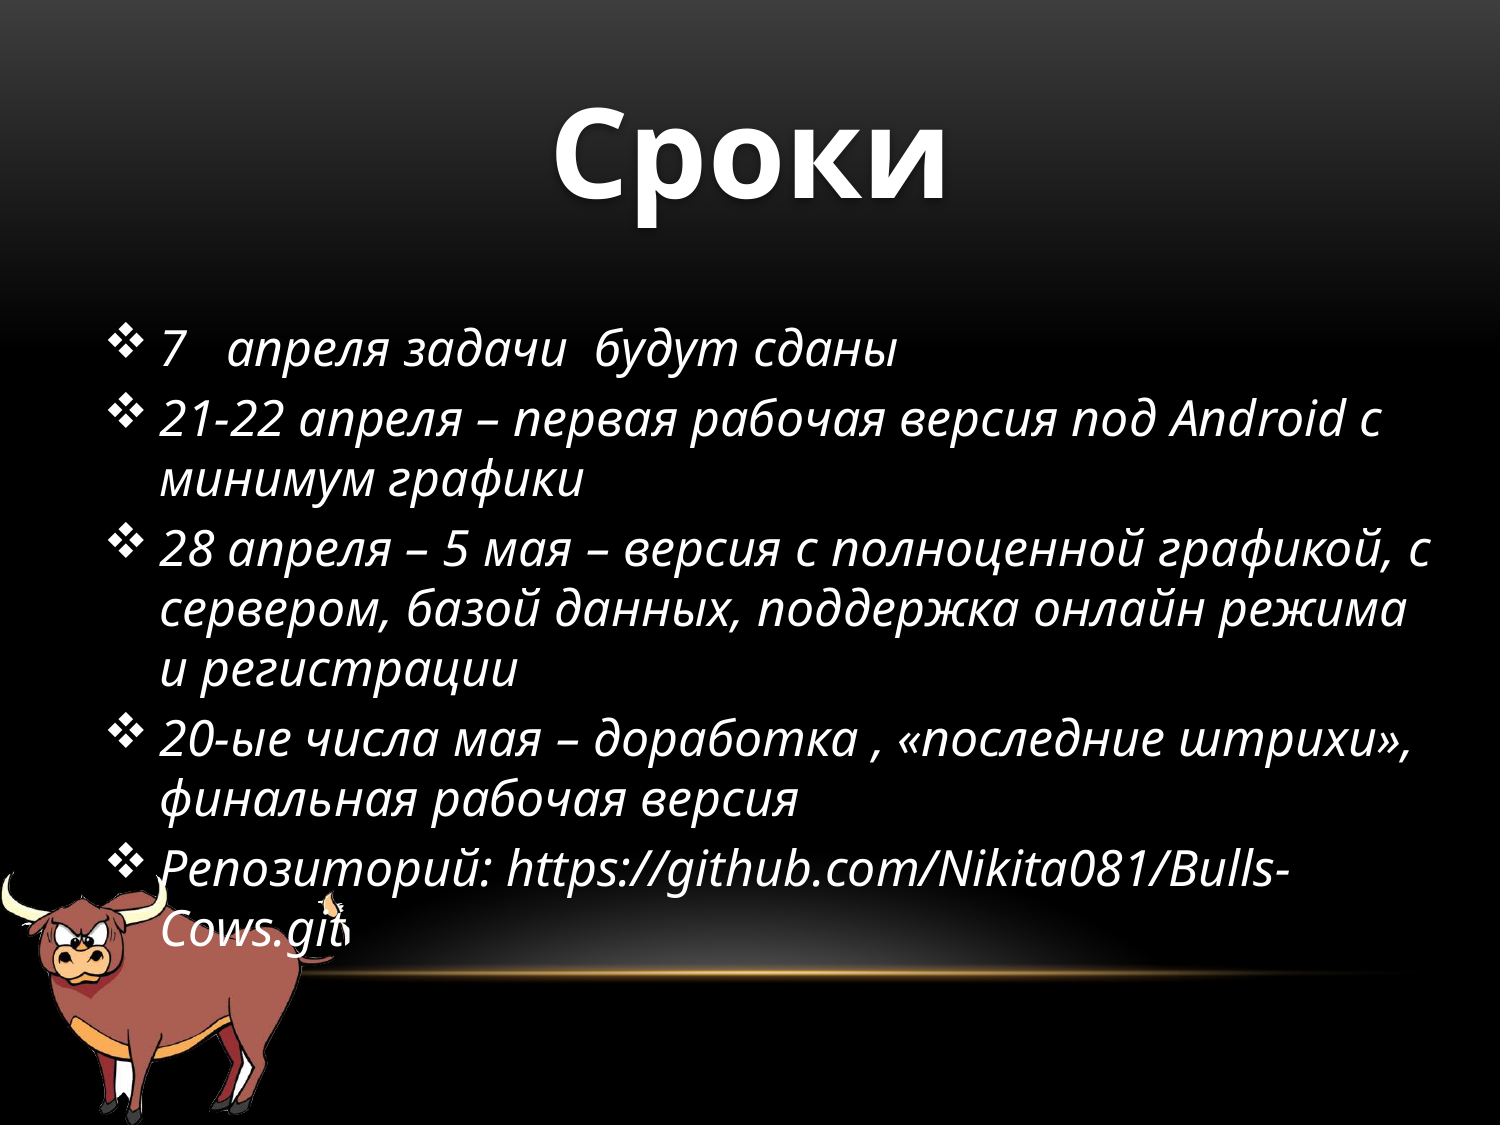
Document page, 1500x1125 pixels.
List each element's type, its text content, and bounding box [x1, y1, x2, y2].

text_box 7 апреля задачи будут сданы 21-22 апреля – первая рабочая версия под Android с минимум графики 28 апреля – 5 мая – версия с полноценной графикой, с сервером, базой данных, поддержка онлайн режима и регистрации 20-ые числа мая – доработка , «последние штрихи», финальная рабочая версия Репозиторий: https://github.com/Nikita081/Bulls-Cows.git [88, 309, 1456, 905]
picture [0, 0, 1500, 1125]
text_box Сроки [534, 66, 969, 232]
